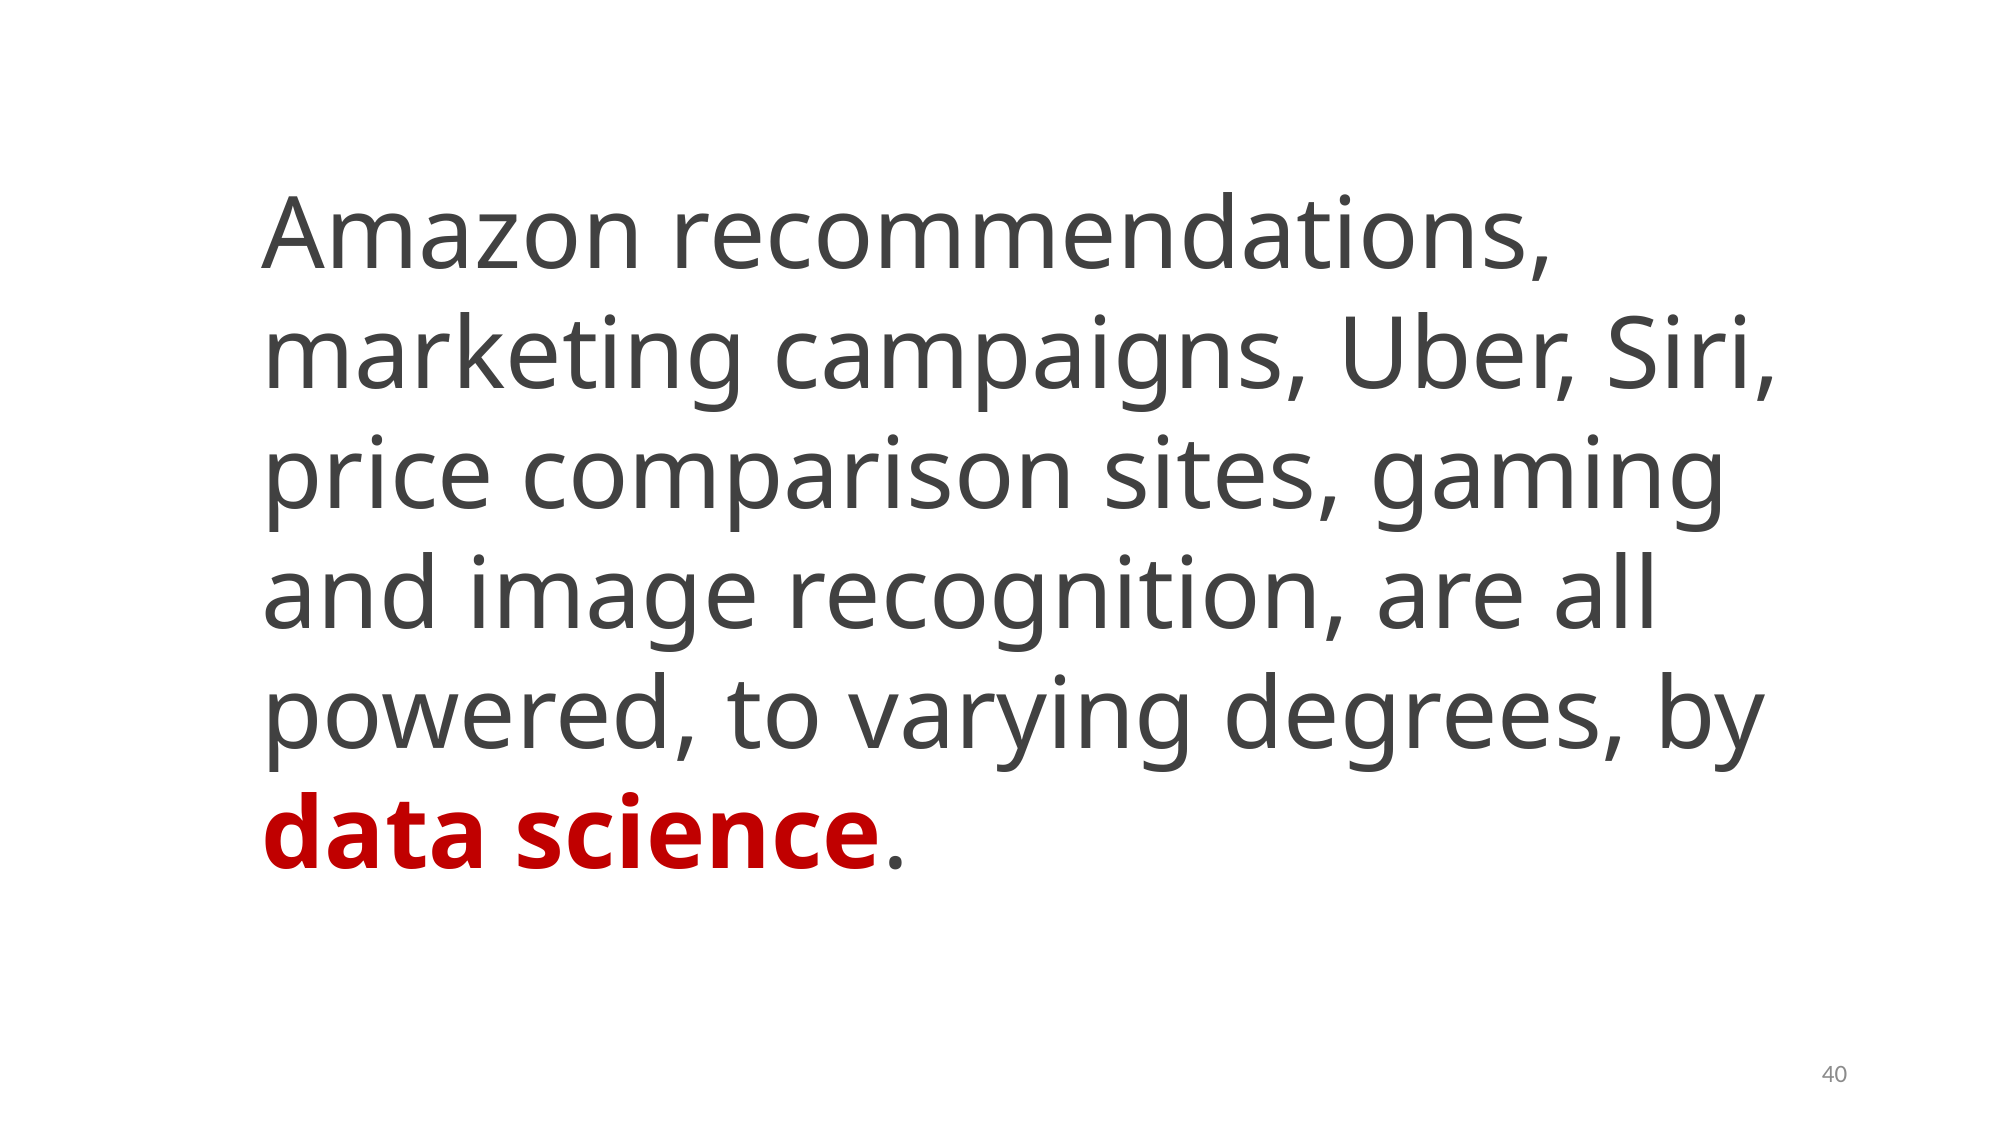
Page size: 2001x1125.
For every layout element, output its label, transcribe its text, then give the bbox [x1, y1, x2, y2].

slide_number 40 [1412, 1042, 1863, 1103]
text_box Amazon recommendations, marketing campaigns, Uber, Siri, price comparison sites, gaming and image recognition, are all powered, to varying degrees, by data science. [246, 161, 1798, 896]
